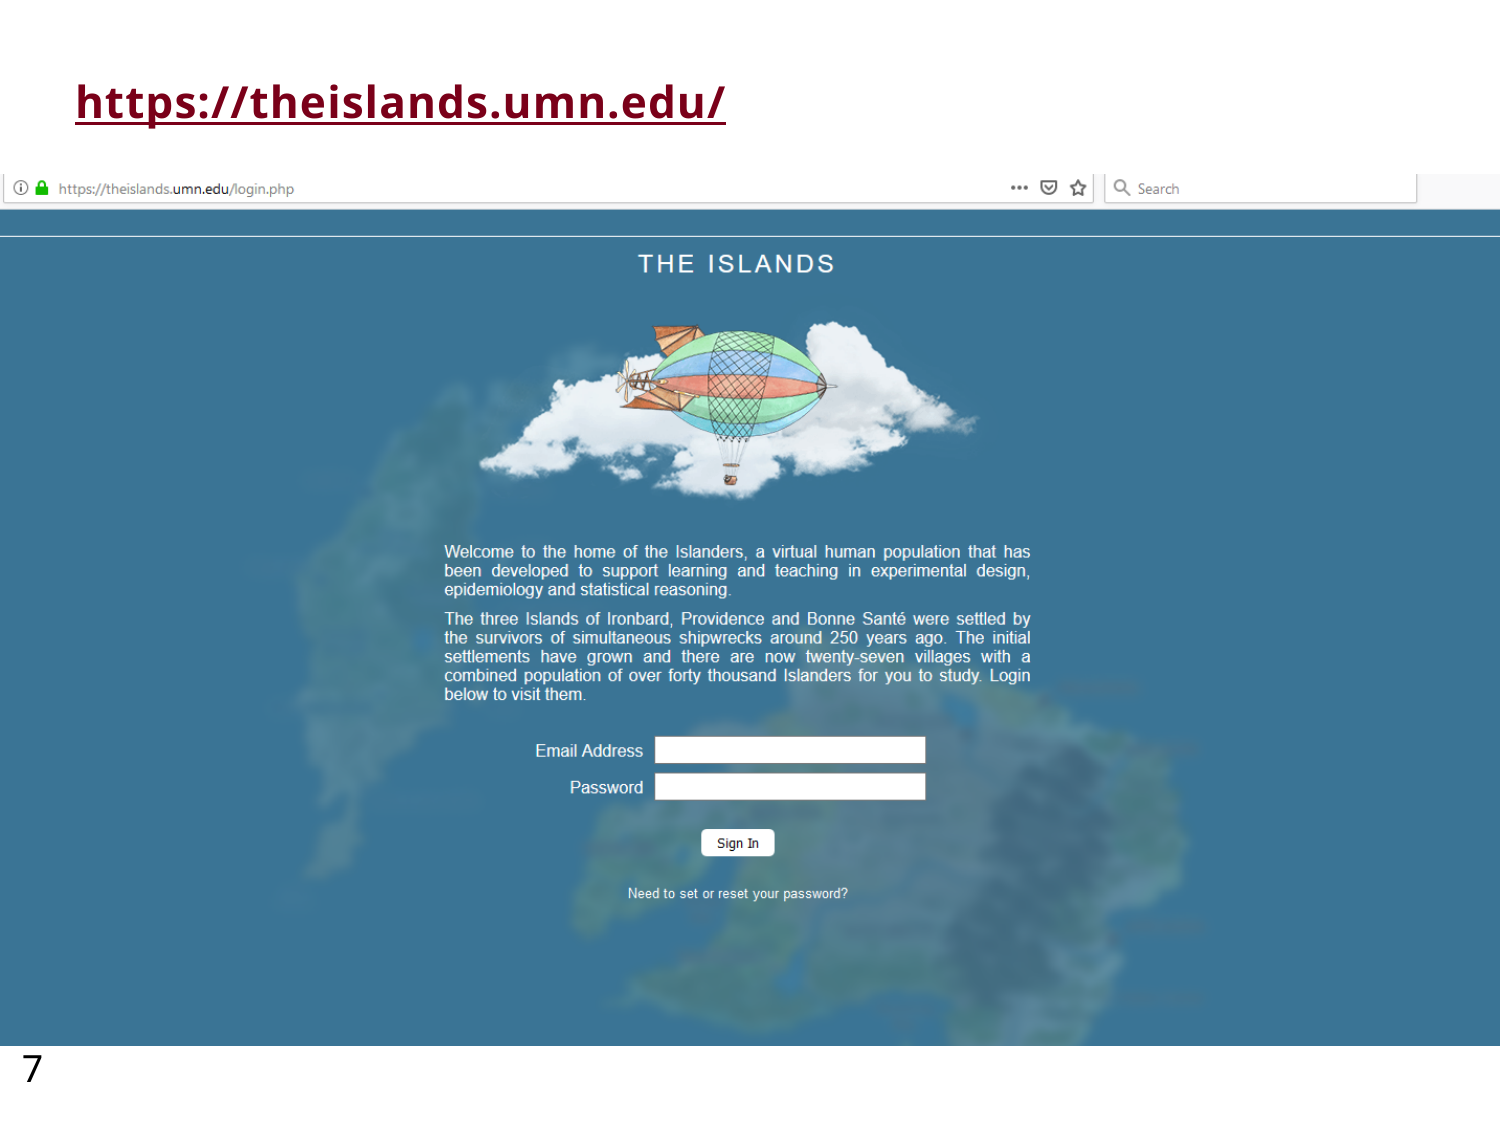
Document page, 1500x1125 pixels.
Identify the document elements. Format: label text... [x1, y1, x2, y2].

title https://theislands.umn.edu/ [75, 74, 1425, 173]
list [0, 174, 1500, 1047]
